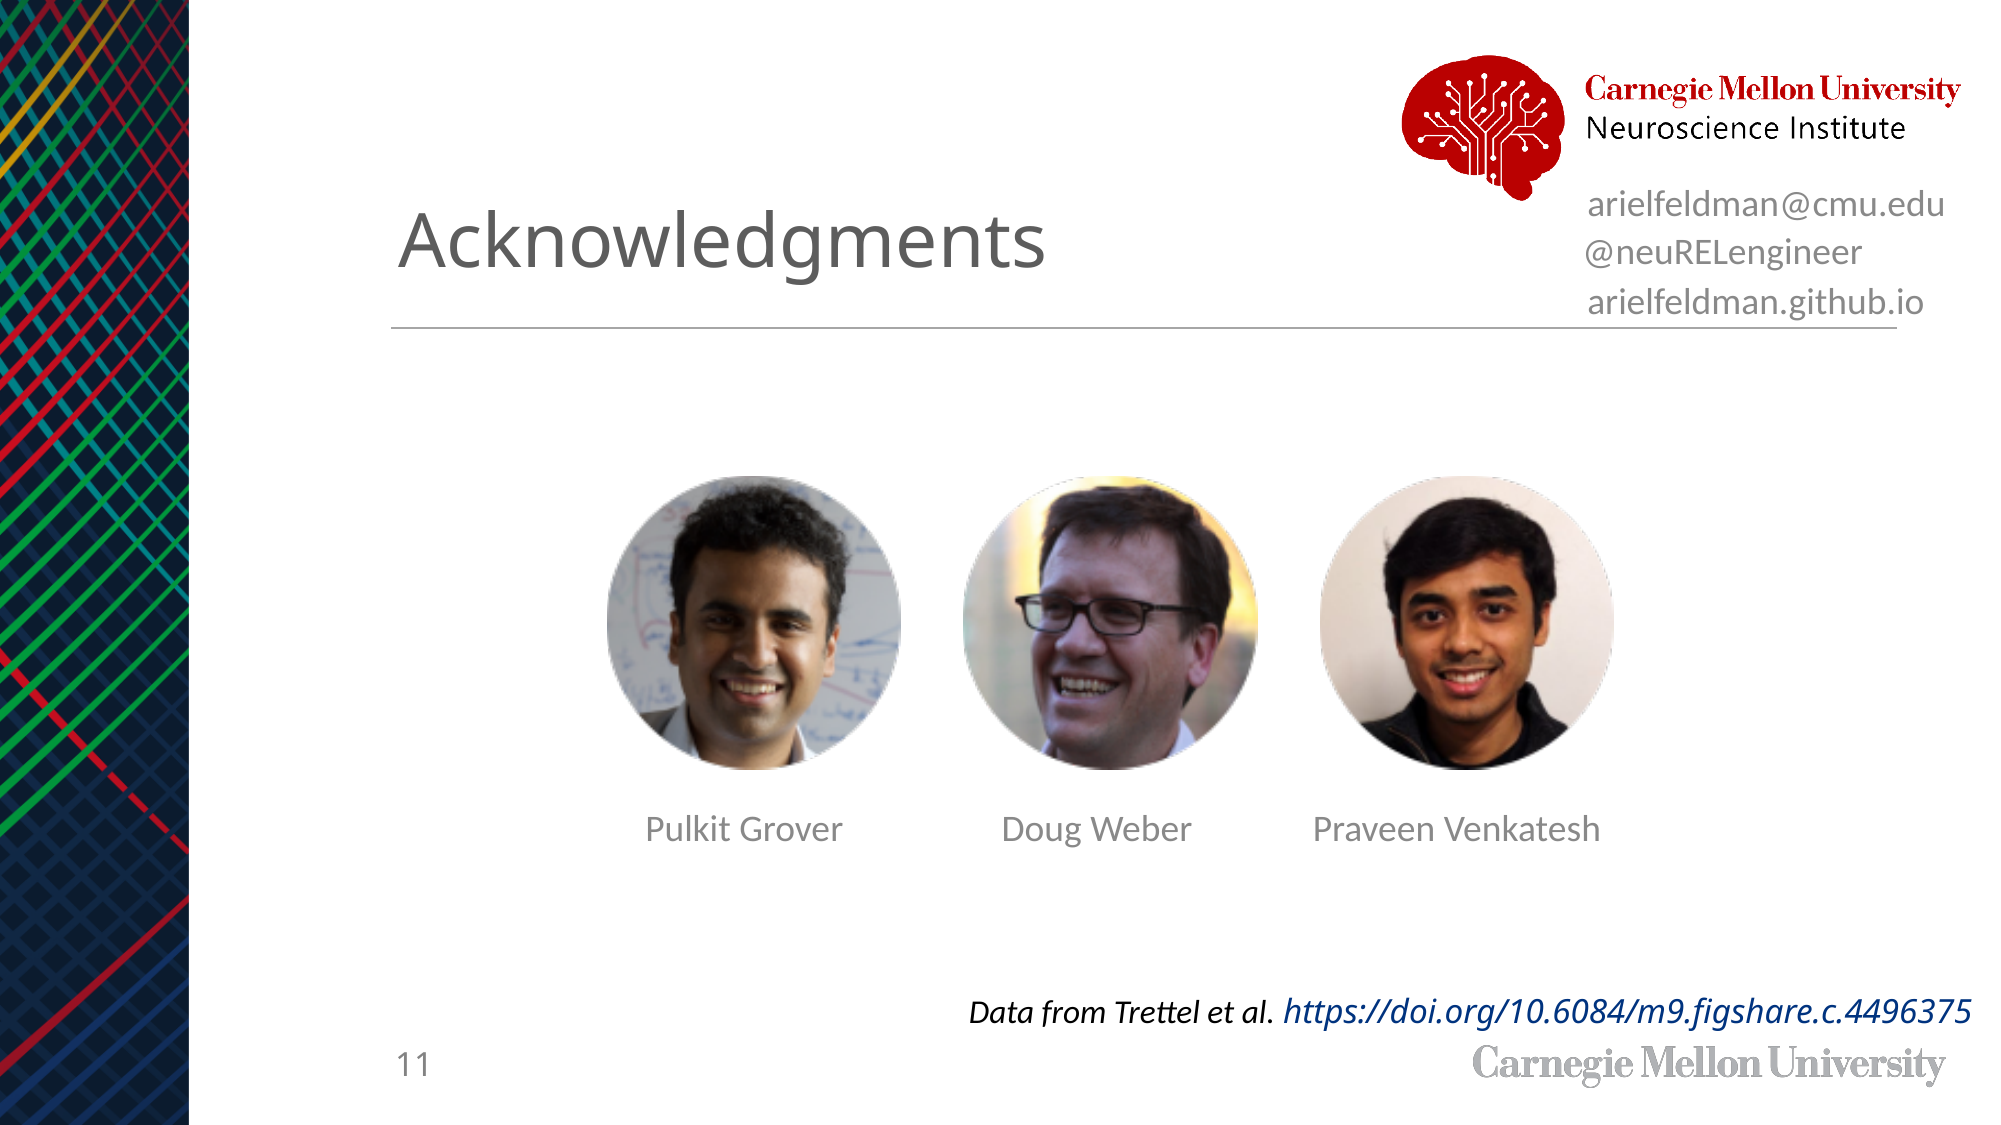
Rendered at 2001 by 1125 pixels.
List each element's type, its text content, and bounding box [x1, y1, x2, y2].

text_box Praveen Venkatesh [1305, 796, 1629, 857]
picture [1393, 48, 1967, 207]
text_box Pulkit Grover [637, 796, 871, 857]
picture [963, 476, 1258, 770]
picture [0, 0, 188, 1125]
picture [1473, 1045, 1946, 1088]
list Acknowledgments [390, 189, 1357, 297]
text_box Data from Trettel et al. https://doi.org/10.6084/m9.figshare.c.4496375 [961, 982, 1981, 1043]
slide_number 11 [382, 1037, 442, 1095]
picture [607, 476, 902, 770]
picture [1319, 476, 1614, 770]
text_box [1574, 171, 1984, 331]
text_box Doug Weber [994, 796, 1227, 857]
